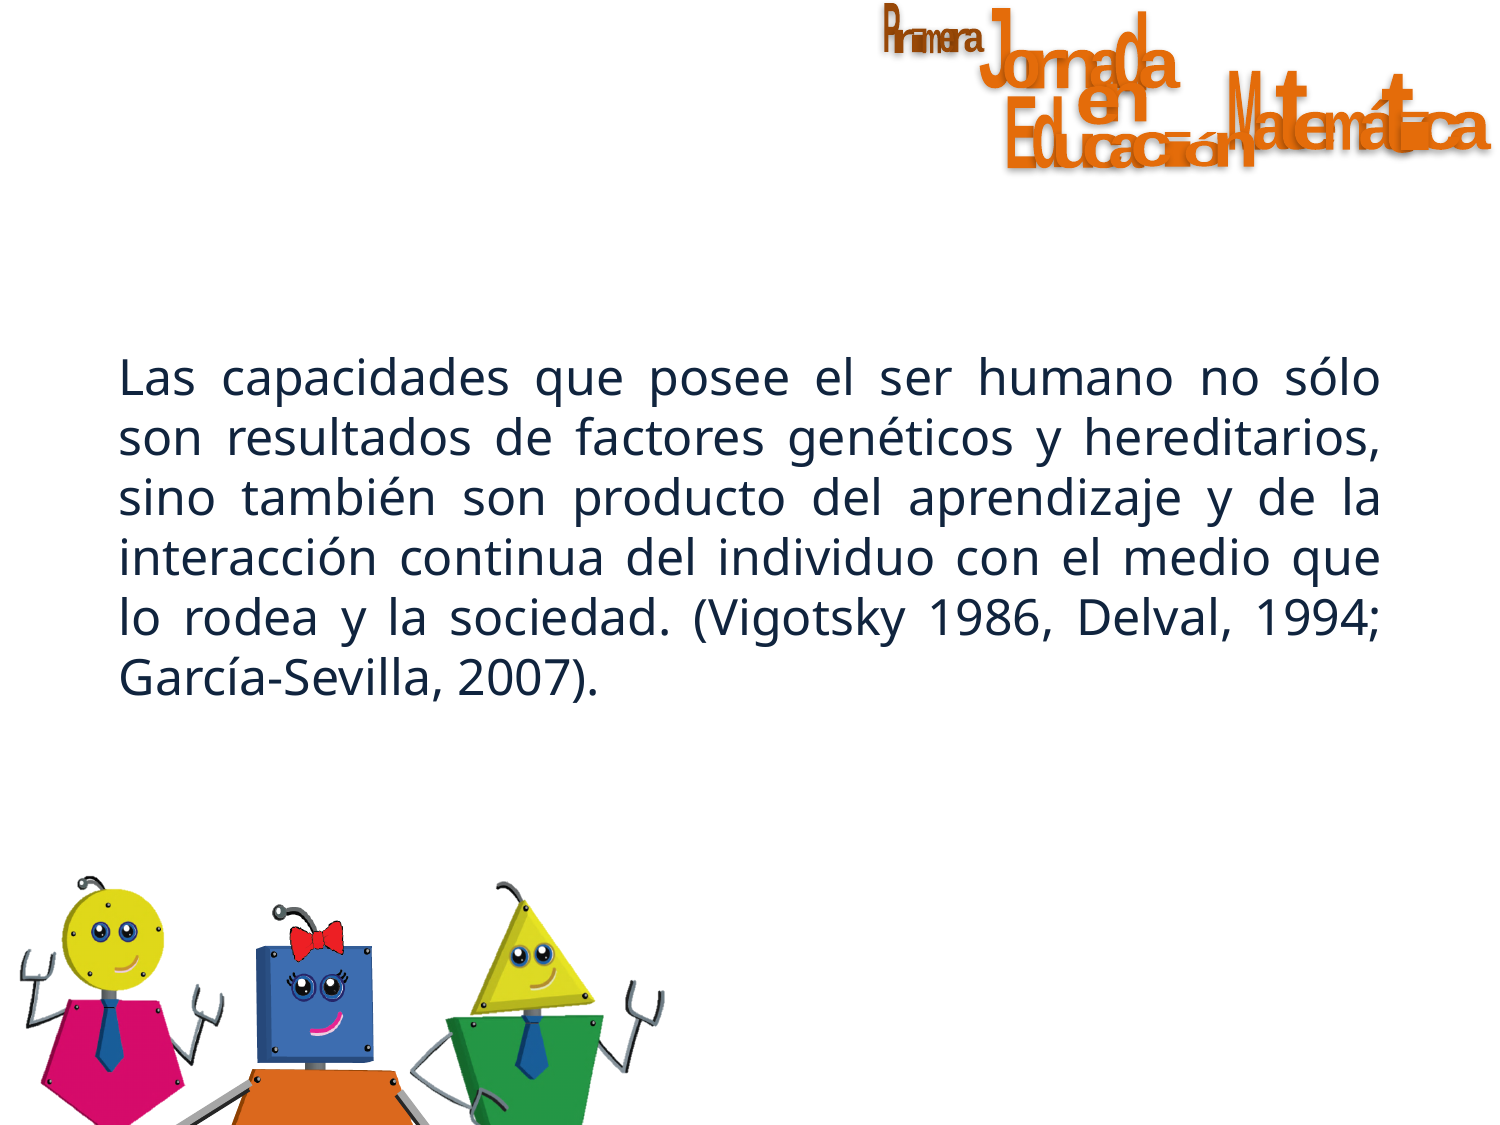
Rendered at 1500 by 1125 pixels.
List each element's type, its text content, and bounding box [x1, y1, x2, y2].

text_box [883, 2, 1492, 169]
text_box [19, 869, 668, 1125]
text_box Las capacidades que posee el ser humano no sólo son resultados de factores genéticos y hereditarios, sino también son producto del aprendizaje y de la interacción continua del individuo con el medio que lo rodea y la sociedad. (Vigotsky 1986, Delval, 1994; García-Sevilla, 2007). [47, 338, 1398, 738]
